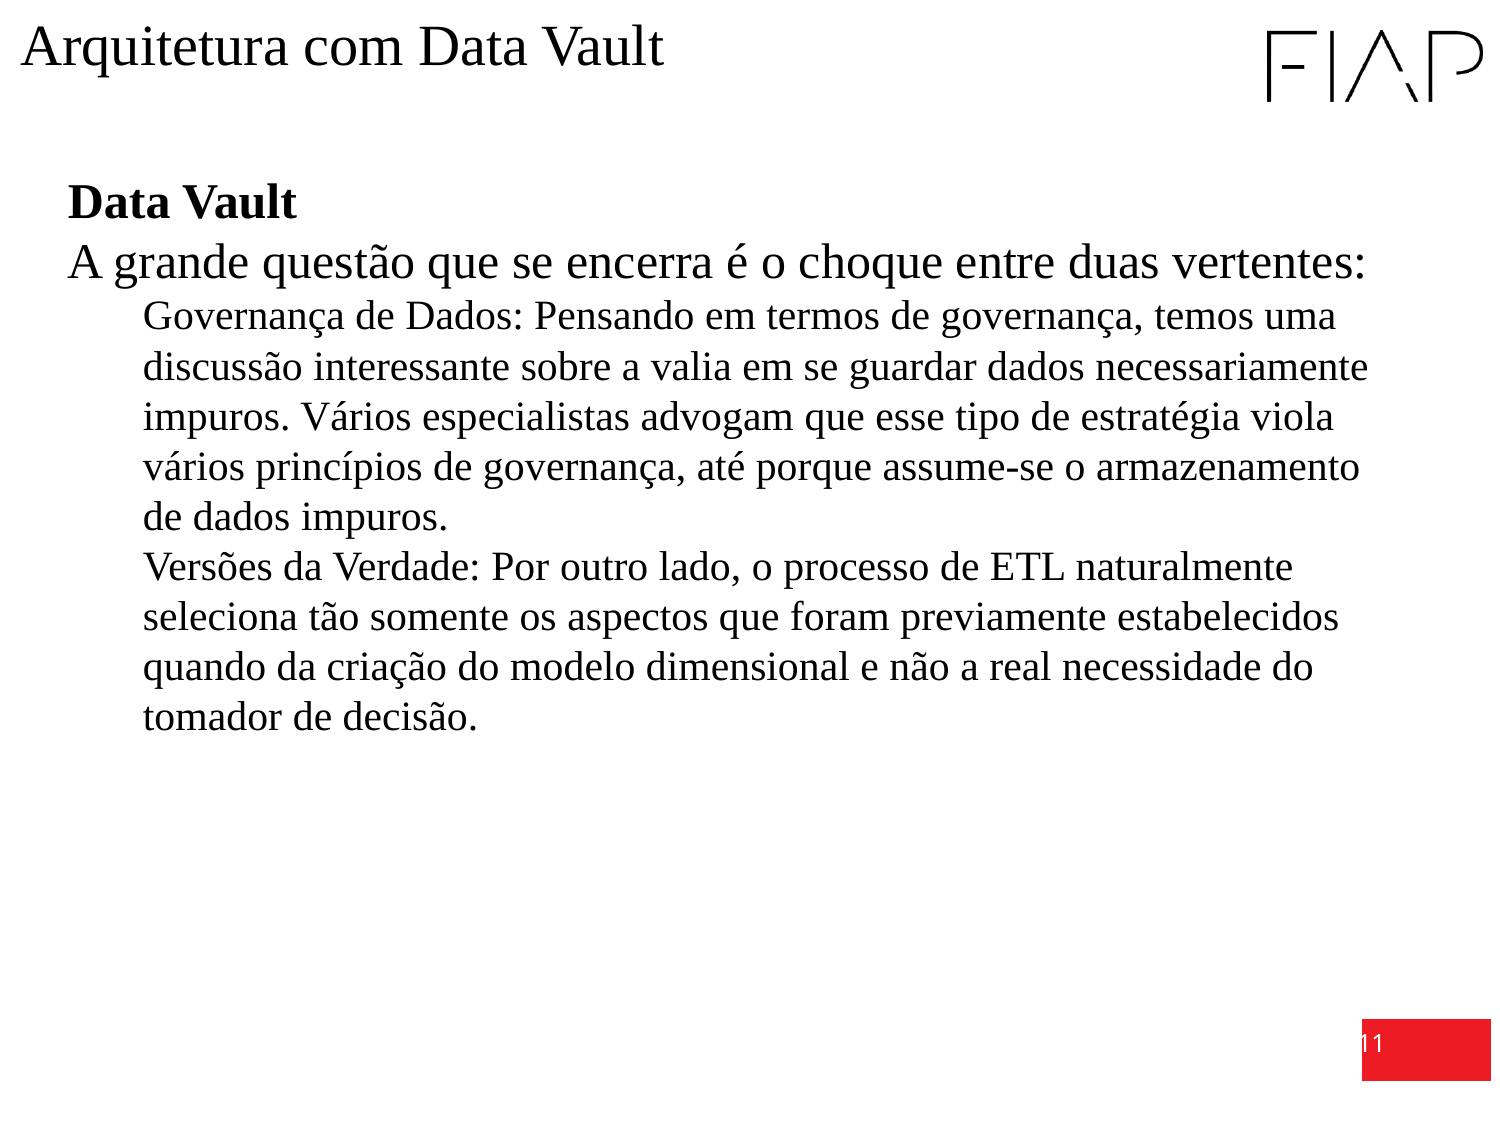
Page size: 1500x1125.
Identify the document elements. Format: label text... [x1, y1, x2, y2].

text_box Arquitetura com Data Vault [5, 0, 1356, 188]
picture [1356, 30, 1483, 102]
list Data Vault A grande questão que se encerra é o choque entre duas vertentes: Governança de Dados: Pensando em termos de governança, temos uma discussão interessante sobre a valia em se guardar dados necessariamente impuros. Vários especialistas advogam que esse tipo de estratégia viola vários princípios de governança, até porque assume-se o armazenamento de dados impuros. Versões da Verdade: Por outro lado, o processo de ETL naturalmente seleciona tão somente os aspectos que foram previamente estabelecidos quando da criação do modelo dimensional e não a real necessidade do tomador de decisão. [53, 160, 1404, 904]
picture [1362, 1019, 1491, 1081]
